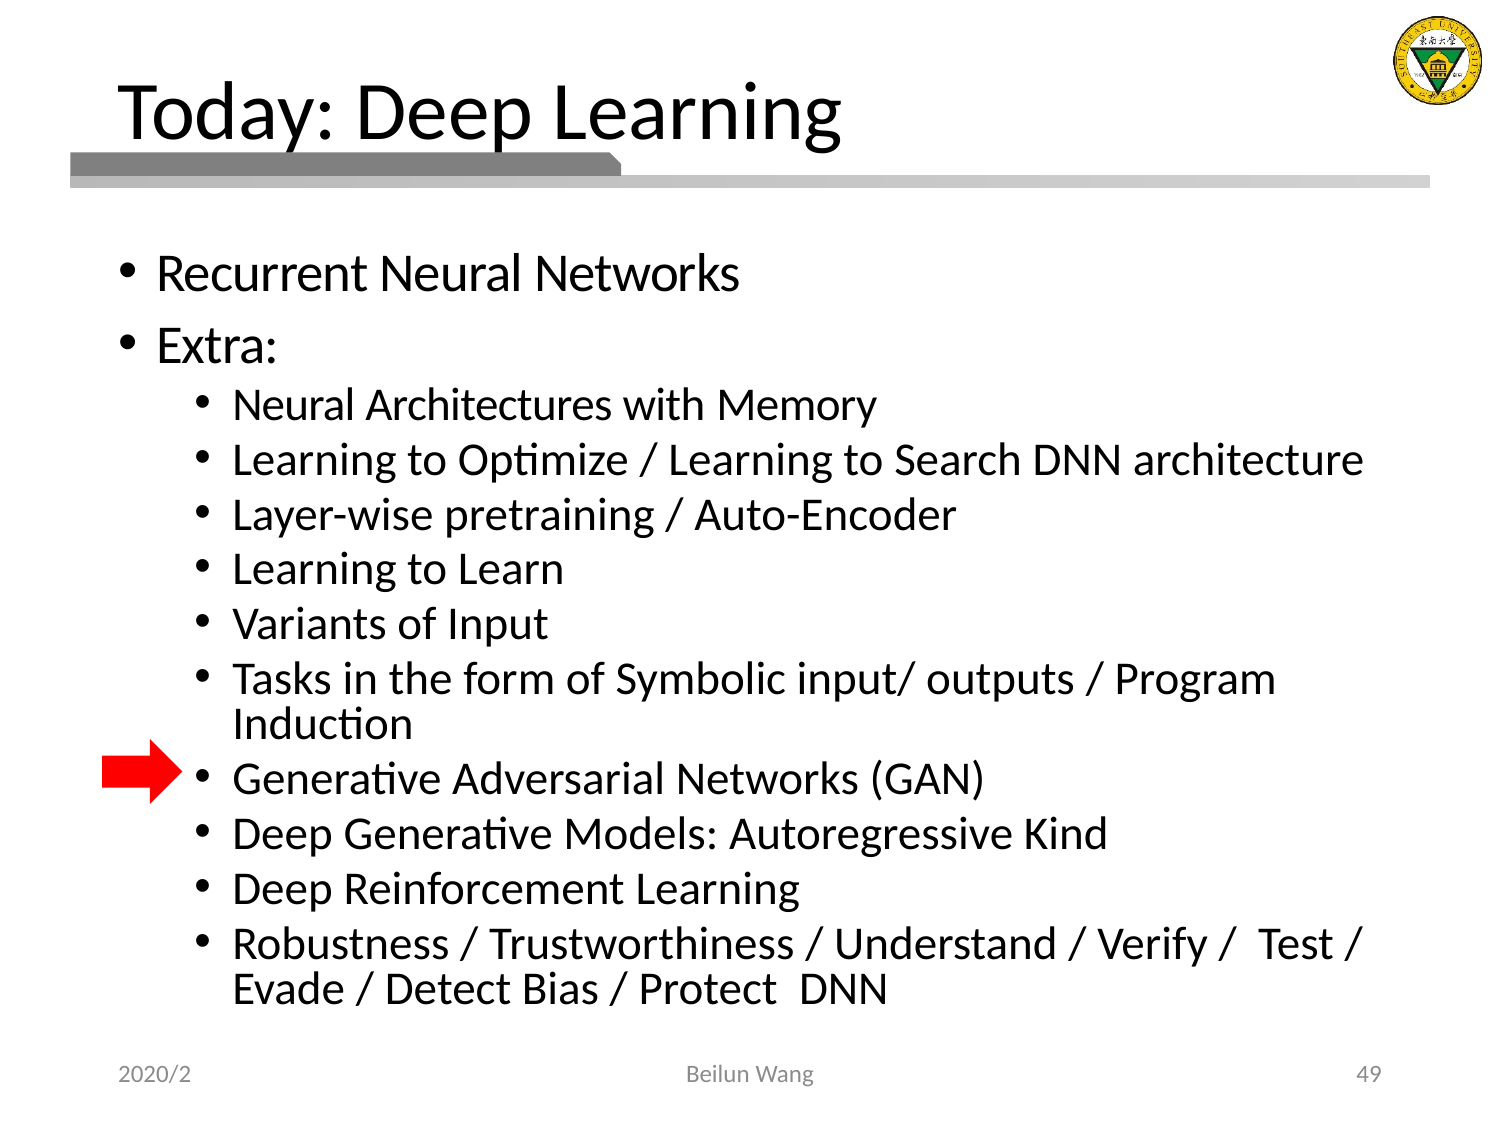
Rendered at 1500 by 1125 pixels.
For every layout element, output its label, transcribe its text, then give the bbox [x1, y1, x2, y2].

list Recurrent Neural Networks Extra: Neural Architectures with Memory Learning to Optimize / Learning to Search DNN architecture Layer-wise pretraining / Auto-Encoder Learning to Learn Variants of Input Tasks in the form of Symbolic input/ outputs / Program Induction Generative Adversarial Networks (GAN) Deep Generative Models: Autoregressive Kind Deep Reinforcement Learning Robustness / Trustworthiness / Understand / Verify / Test / Evade / Detect Bias / Protect DNN [103, 242, 1397, 1022]
slide_number 2020/2 [103, 1042, 441, 1103]
slide_number 49 [1059, 1042, 1397, 1103]
text_box [102, 739, 183, 804]
picture [1393, 16, 1482, 105]
footer Beilun Wang [496, 1042, 1004, 1103]
title Today: Deep Learning [103, 59, 1361, 156]
